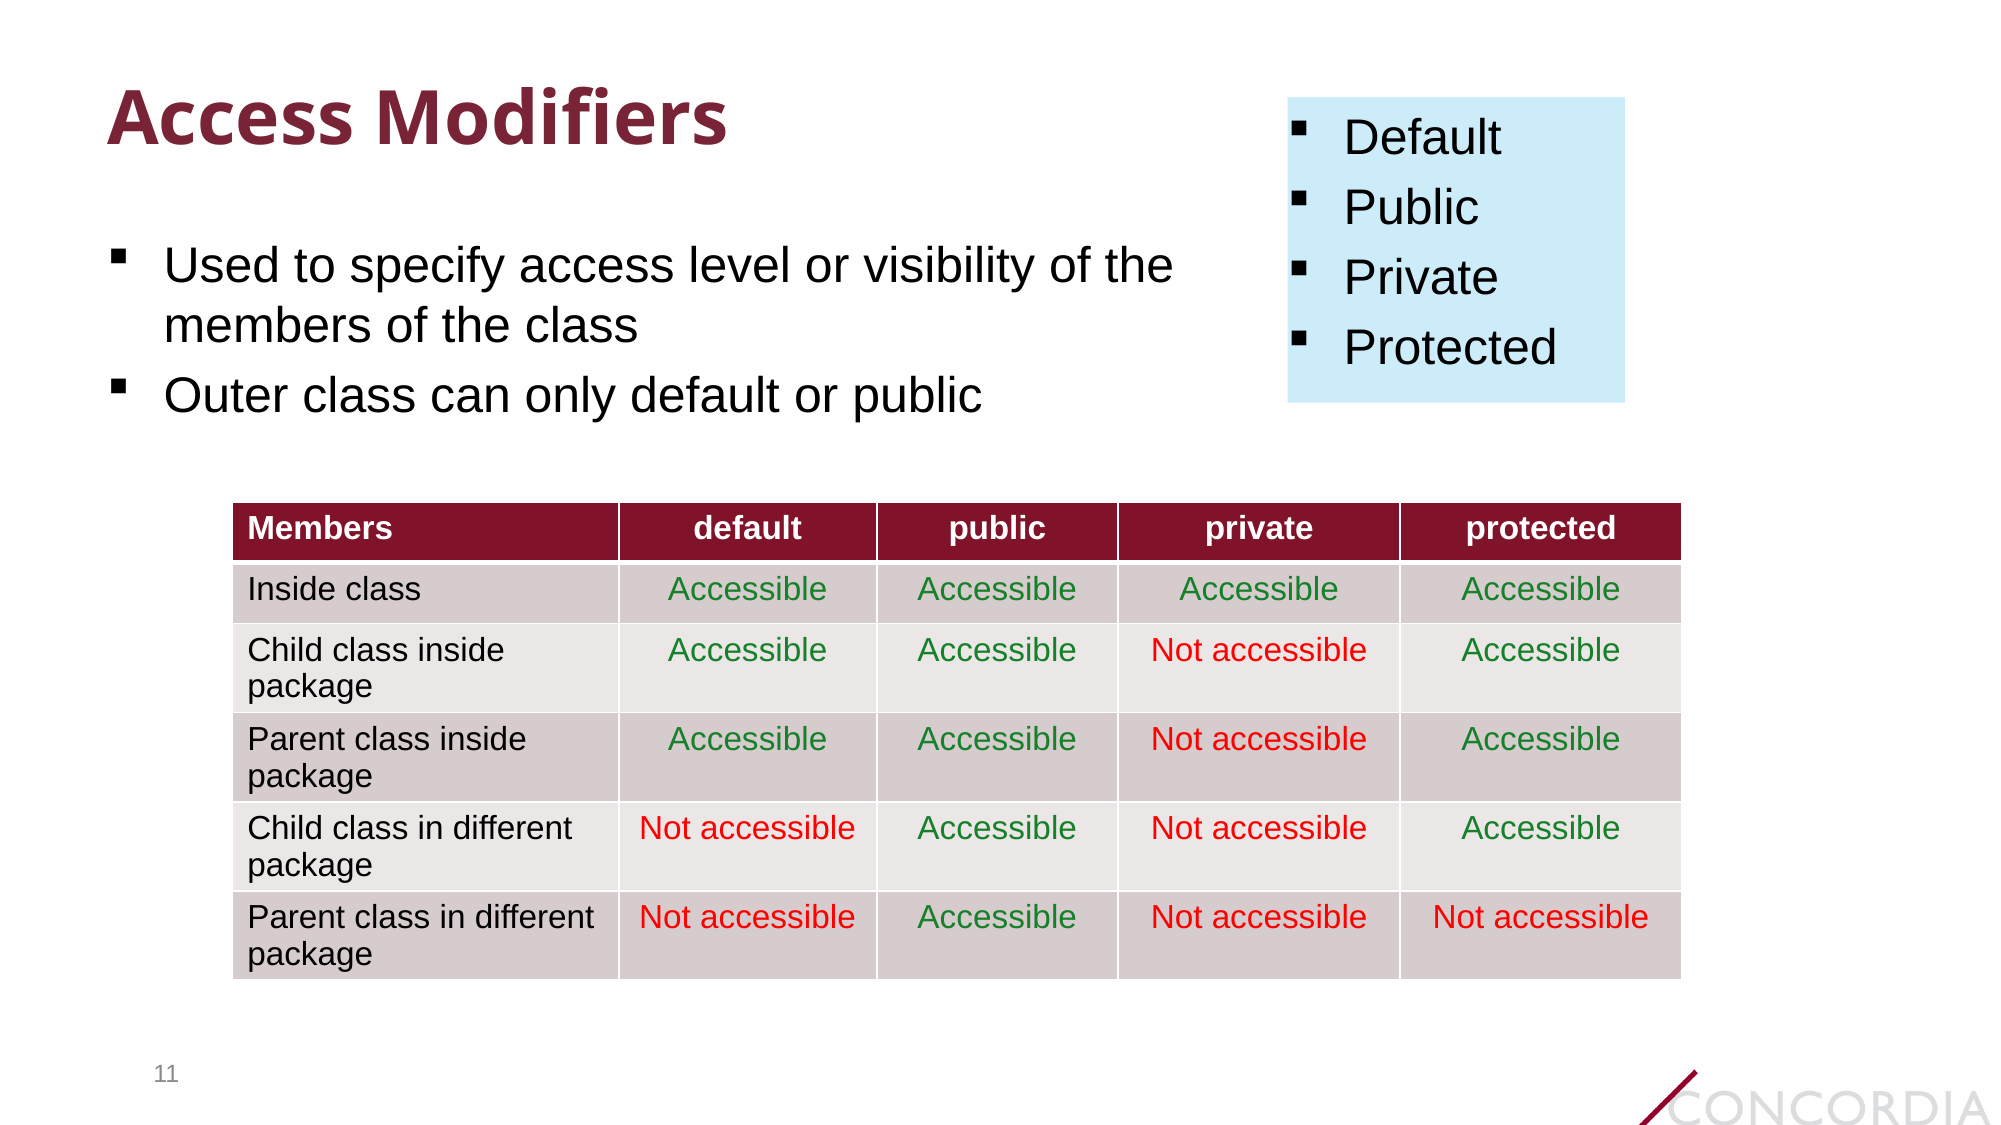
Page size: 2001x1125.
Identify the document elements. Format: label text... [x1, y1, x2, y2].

table_cell Accessible [1119, 565, 1399, 623]
table_cell Accessible [1401, 565, 1681, 623]
table_cell Accessible [1401, 803, 1681, 890]
table_cell Accessible [620, 624, 876, 712]
table_header default [620, 503, 876, 560]
table_cell Child class in different package [233, 803, 618, 890]
table_header protected [1401, 503, 1681, 560]
table_cell Not accessible [1401, 892, 1681, 979]
table_cell Not accessible [1119, 892, 1399, 979]
table_cell Accessible [1401, 624, 1681, 712]
table_cell Accessible [878, 565, 1117, 623]
table_cell Not accessible [620, 892, 876, 979]
table_cell Not accessible [620, 803, 876, 890]
title Access Modifiers [107, 62, 1808, 250]
table_cell Parent class inside package [233, 713, 618, 801]
table_cell Not accessible [1119, 713, 1399, 801]
table_cell Accessible [1401, 713, 1681, 801]
picture [0, 0, 2001, 1125]
table_cell Accessible [878, 624, 1117, 712]
table_cell Not accessible [1119, 803, 1399, 890]
table_cell Accessible [878, 713, 1117, 801]
table_header public [878, 503, 1117, 560]
table_cell Child class inside package [233, 624, 618, 712]
table_cell Accessible [620, 713, 876, 801]
table_cell Parent class in different package [233, 892, 618, 979]
table_cell Accessible [878, 803, 1117, 890]
table_cell Accessible [878, 892, 1117, 979]
text_box Default Public Private Protected [1287, 97, 1625, 403]
table_header private [1119, 503, 1399, 560]
table_cell Accessible [620, 565, 876, 623]
list Used to specify access level or visibility of the members of the class Outer class can only default or public [107, 224, 1263, 463]
table_cell Inside class [233, 565, 618, 623]
table_header Members [233, 503, 618, 560]
slide_number 11 [123, 1042, 195, 1103]
table_cell Not accessible [1119, 624, 1399, 712]
